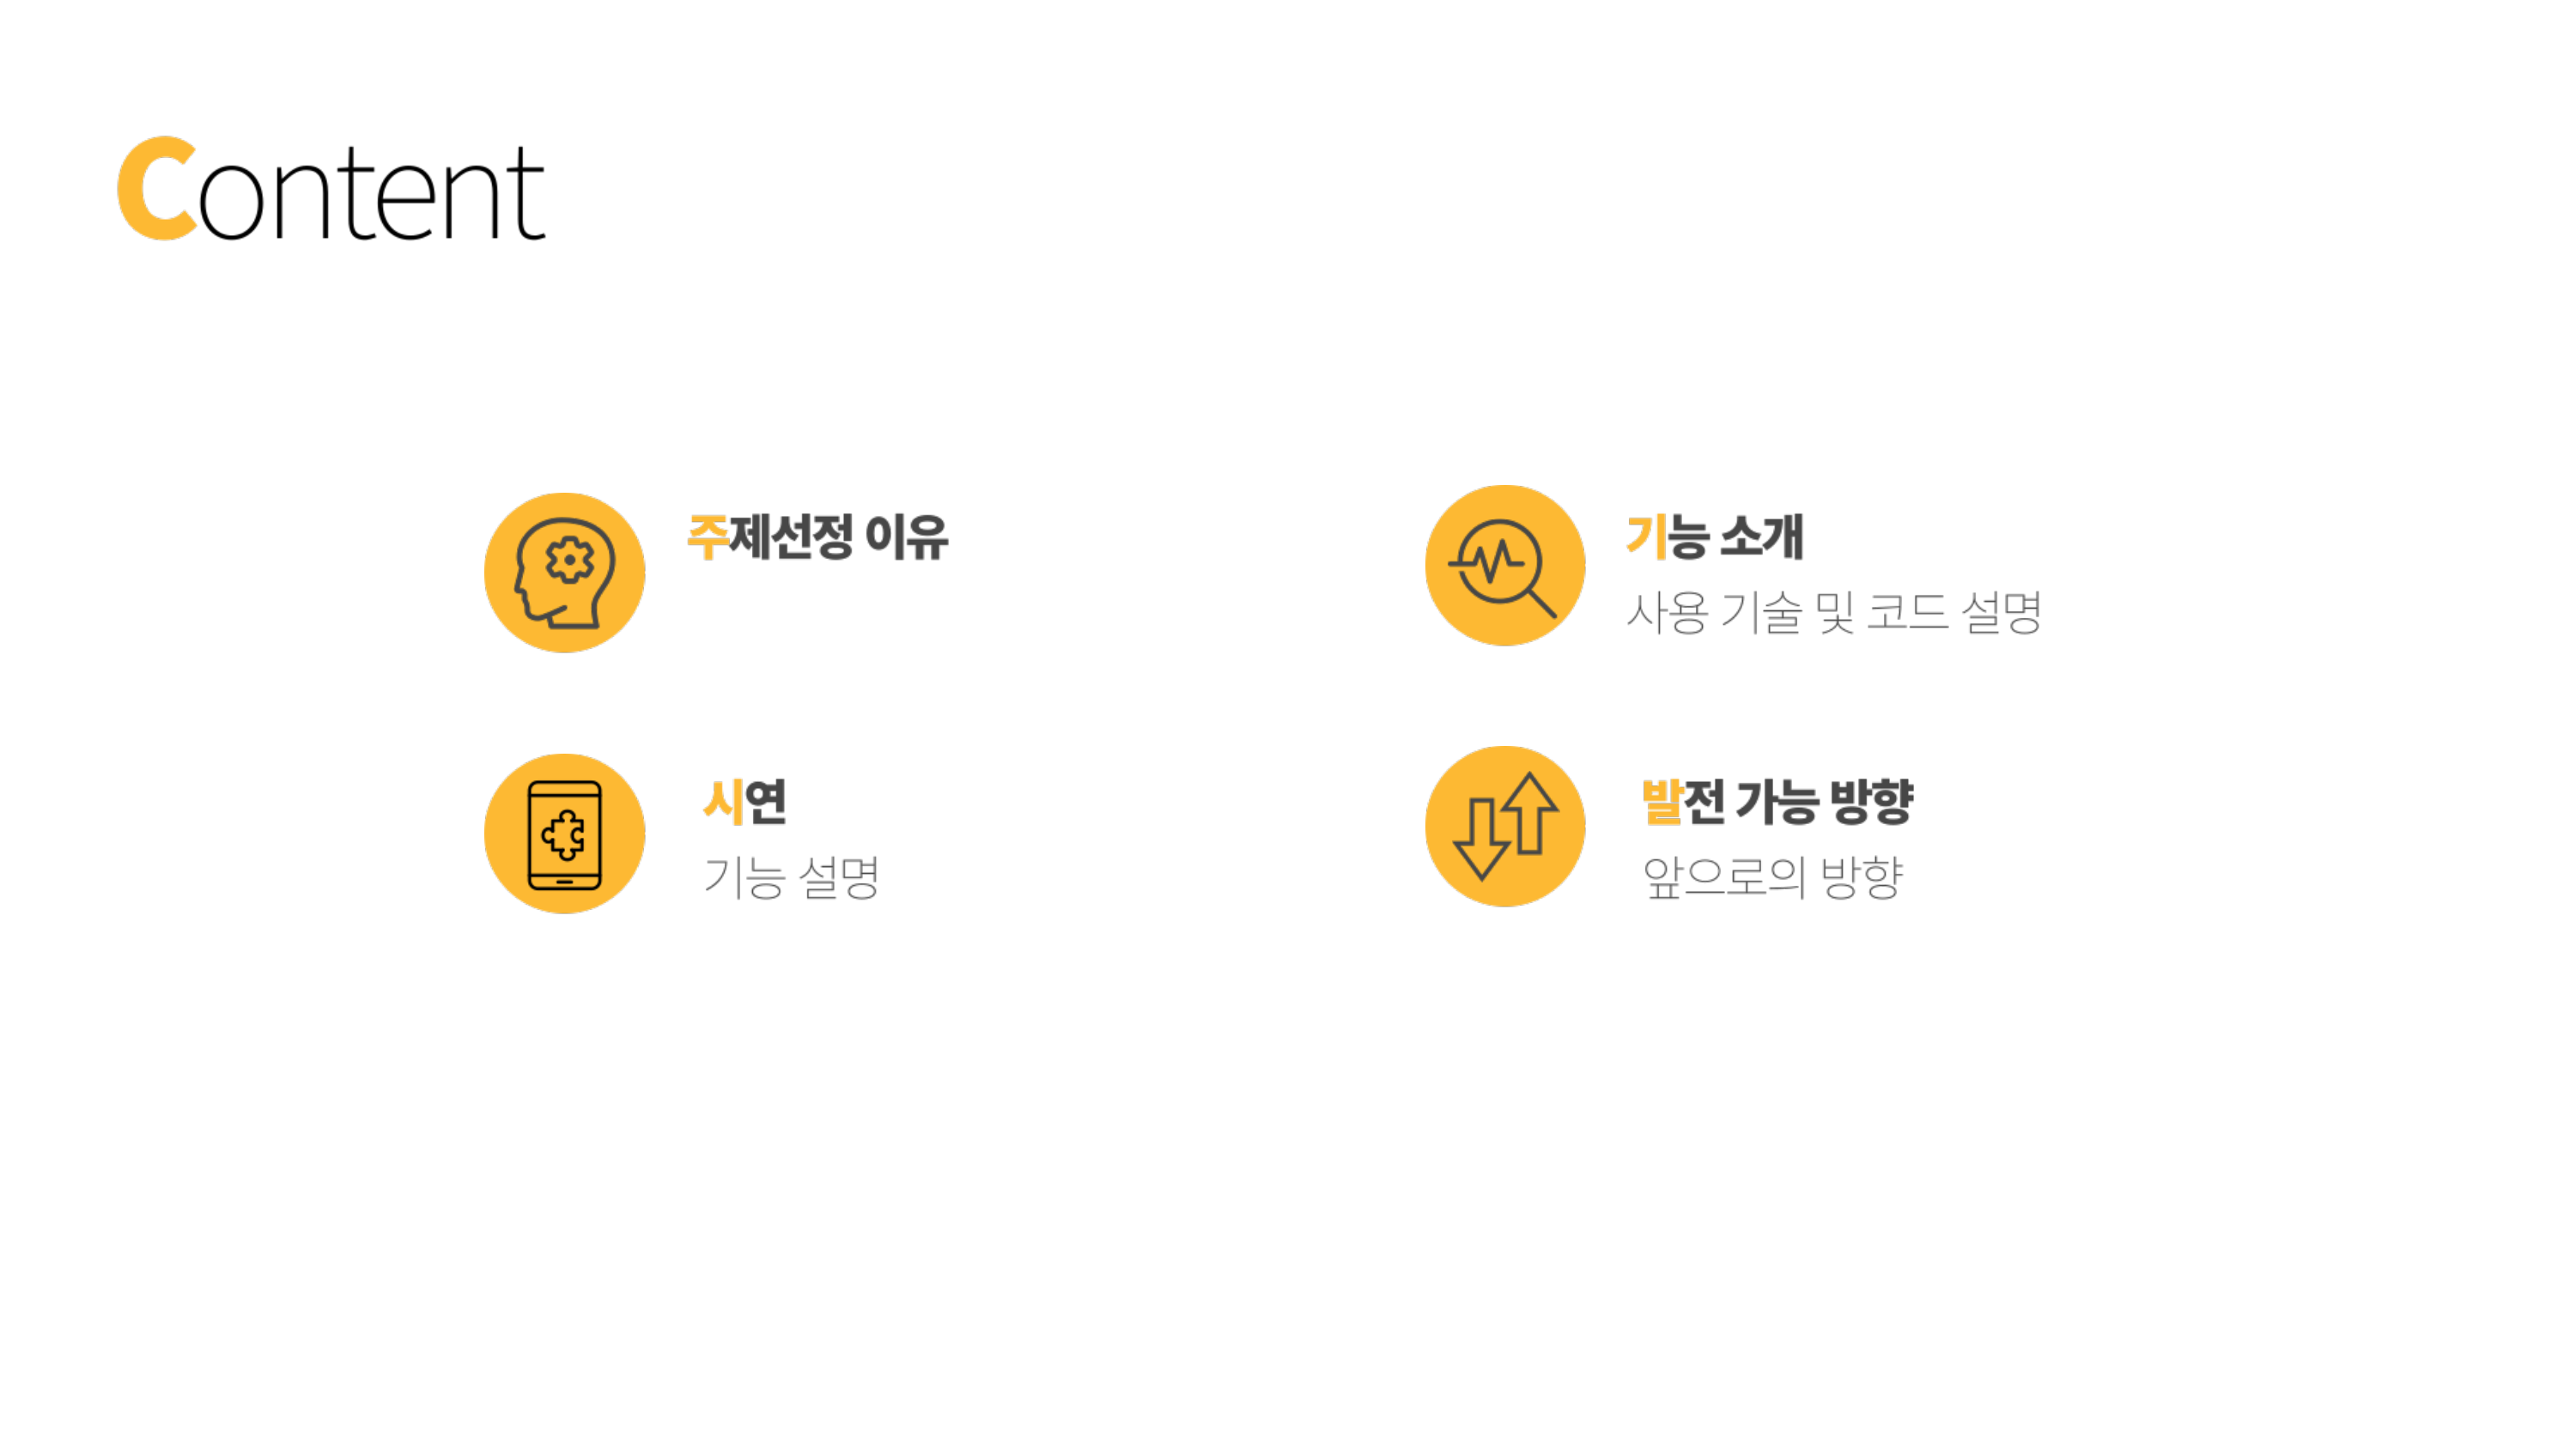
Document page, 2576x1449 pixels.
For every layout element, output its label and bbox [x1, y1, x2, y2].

picture [90, 68, 609, 337]
text_box [286, 356, 2290, 1092]
picture [1619, 494, 2069, 668]
text_box [513, 516, 617, 631]
text_box [1425, 485, 1587, 647]
text_box [1452, 771, 1560, 882]
text_box [496, 767, 634, 904]
text_box [1425, 746, 1587, 908]
text_box [1446, 518, 1559, 620]
text_box [484, 492, 647, 654]
picture [1635, 759, 1939, 933]
text_box [484, 753, 647, 915]
picture [696, 759, 906, 933]
picture [680, 494, 973, 591]
